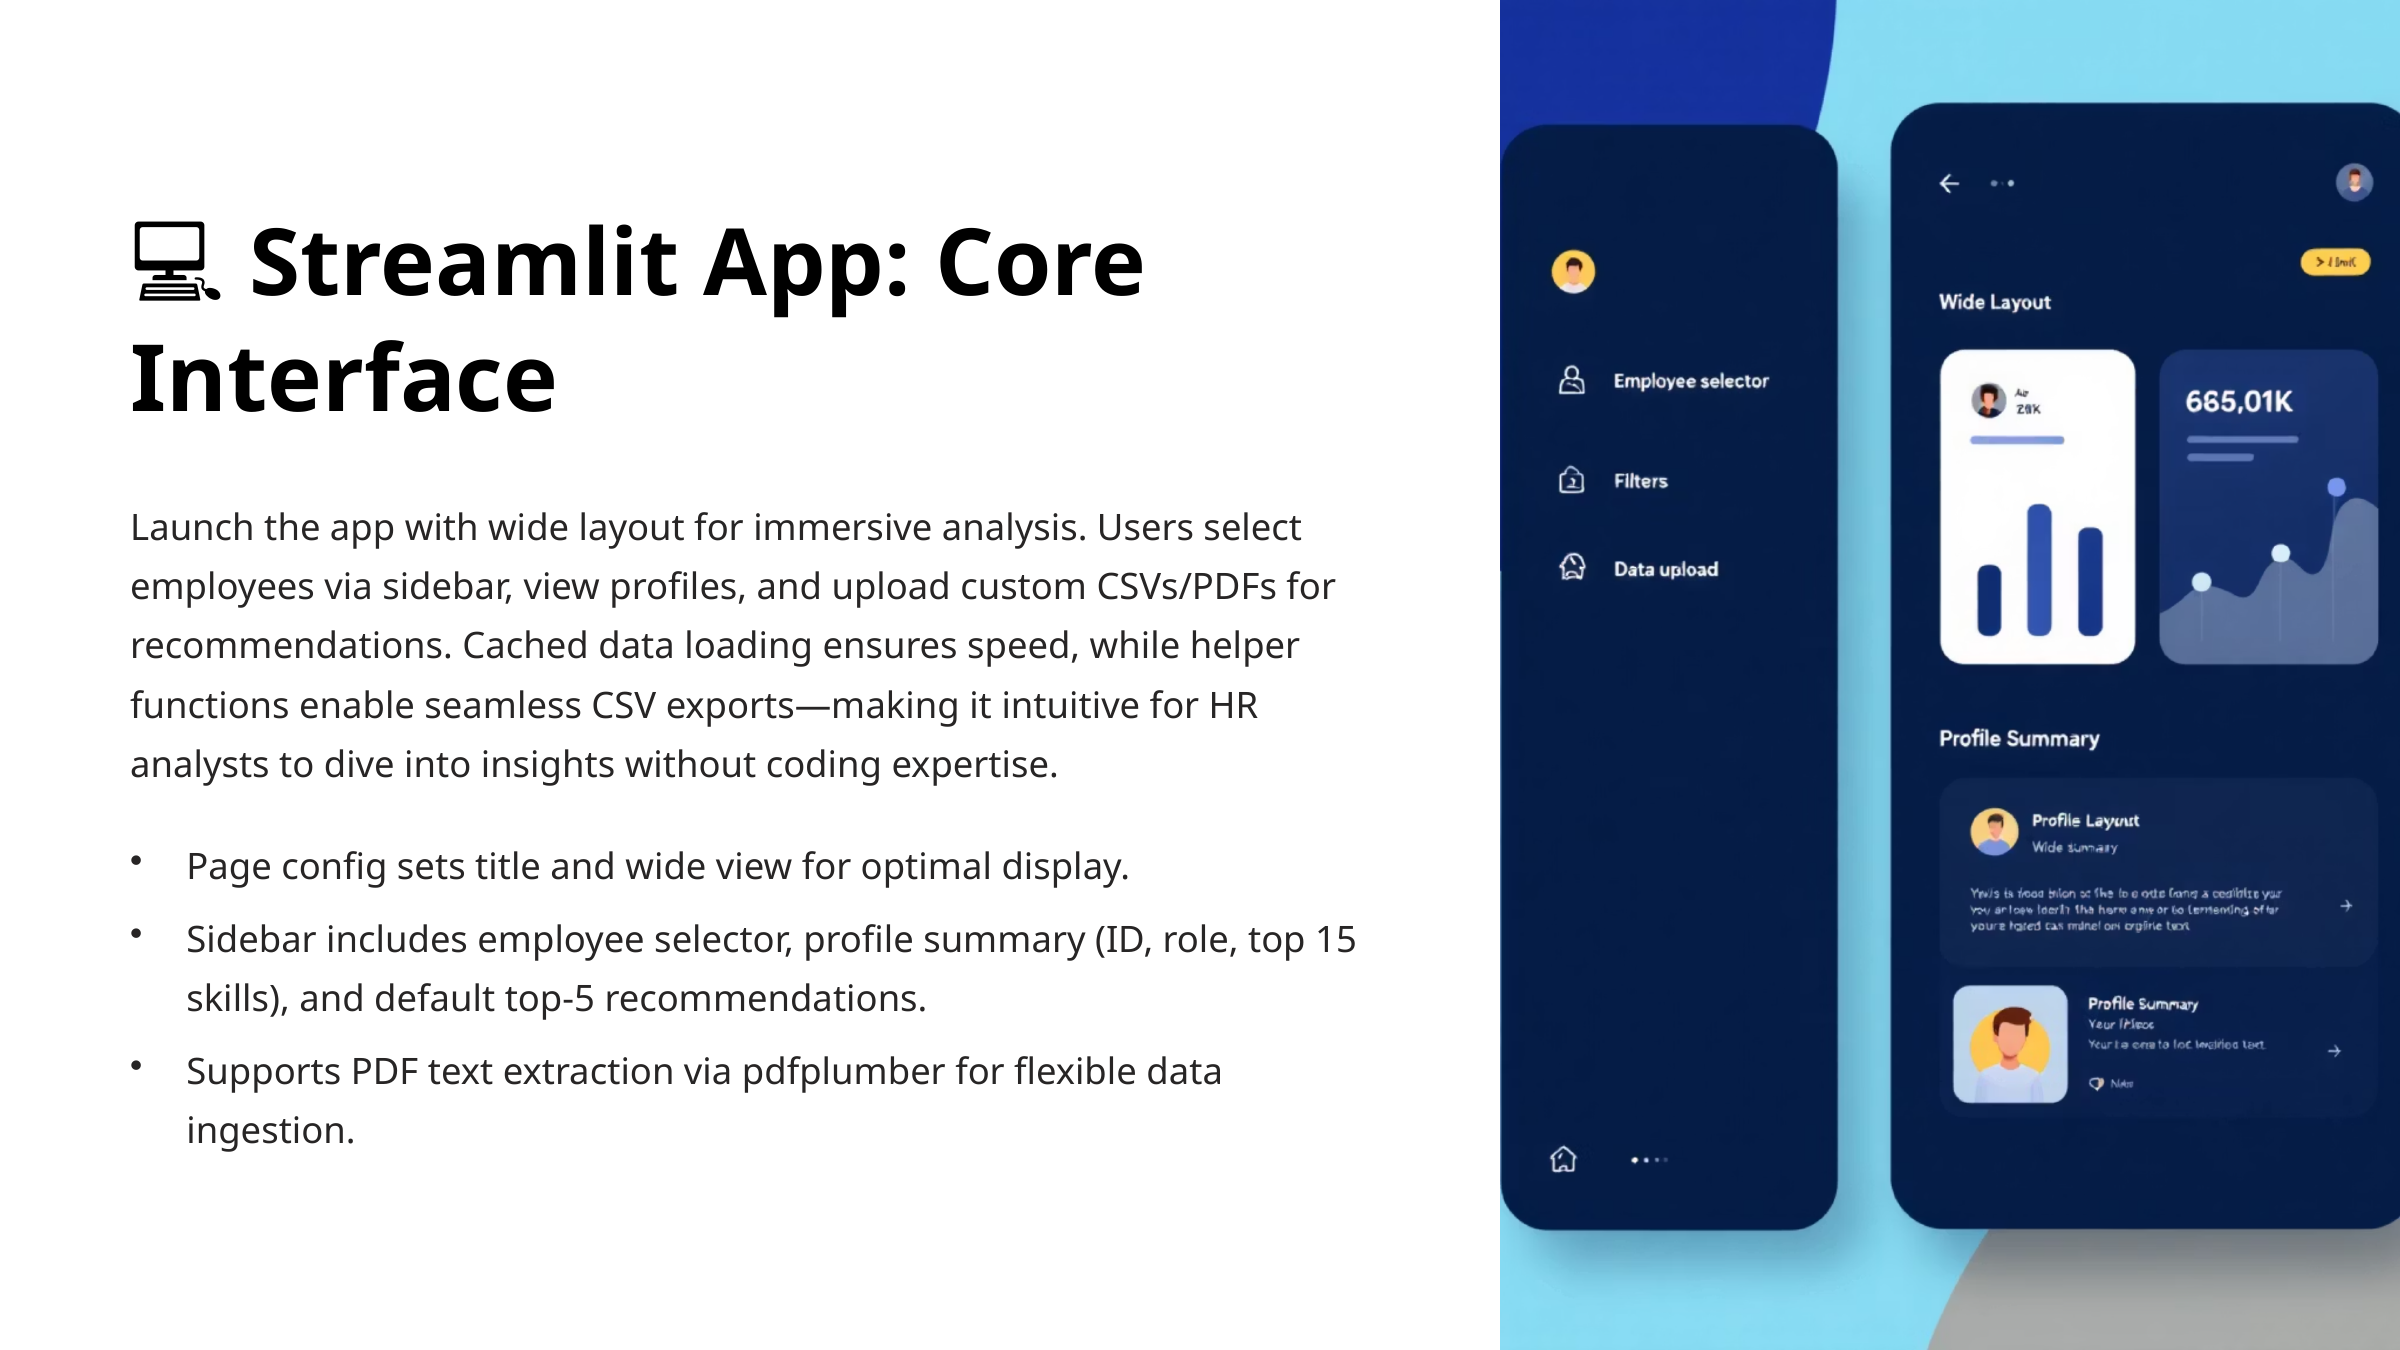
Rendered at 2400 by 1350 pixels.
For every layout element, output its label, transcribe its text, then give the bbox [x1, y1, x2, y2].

text_box 💻 Streamlit App: Core Interface [130, 198, 1370, 433]
text_box Supports PDF text extraction via pdfplumber for flexible data ingestion. [130, 1032, 1370, 1152]
text_box Page config sets title and wide view for optimal display. [130, 827, 1370, 888]
picture [1499, 0, 2400, 1350]
text_box Sidebar includes employee selector, profile summary (ID, role, top 15 skills), and default top-5 recommendations. [130, 900, 1370, 1020]
text_box Launch the app with wide layout for immersive analysis. Users select employees via sidebar, view profiles, and upload custom CSVs/PDFs for recommendations. Cached data loading ensures speed, while helper functions enable seamless CSV exports—making it intuitive for HR analysts to dive into insights without coding expertise. [130, 488, 1370, 786]
